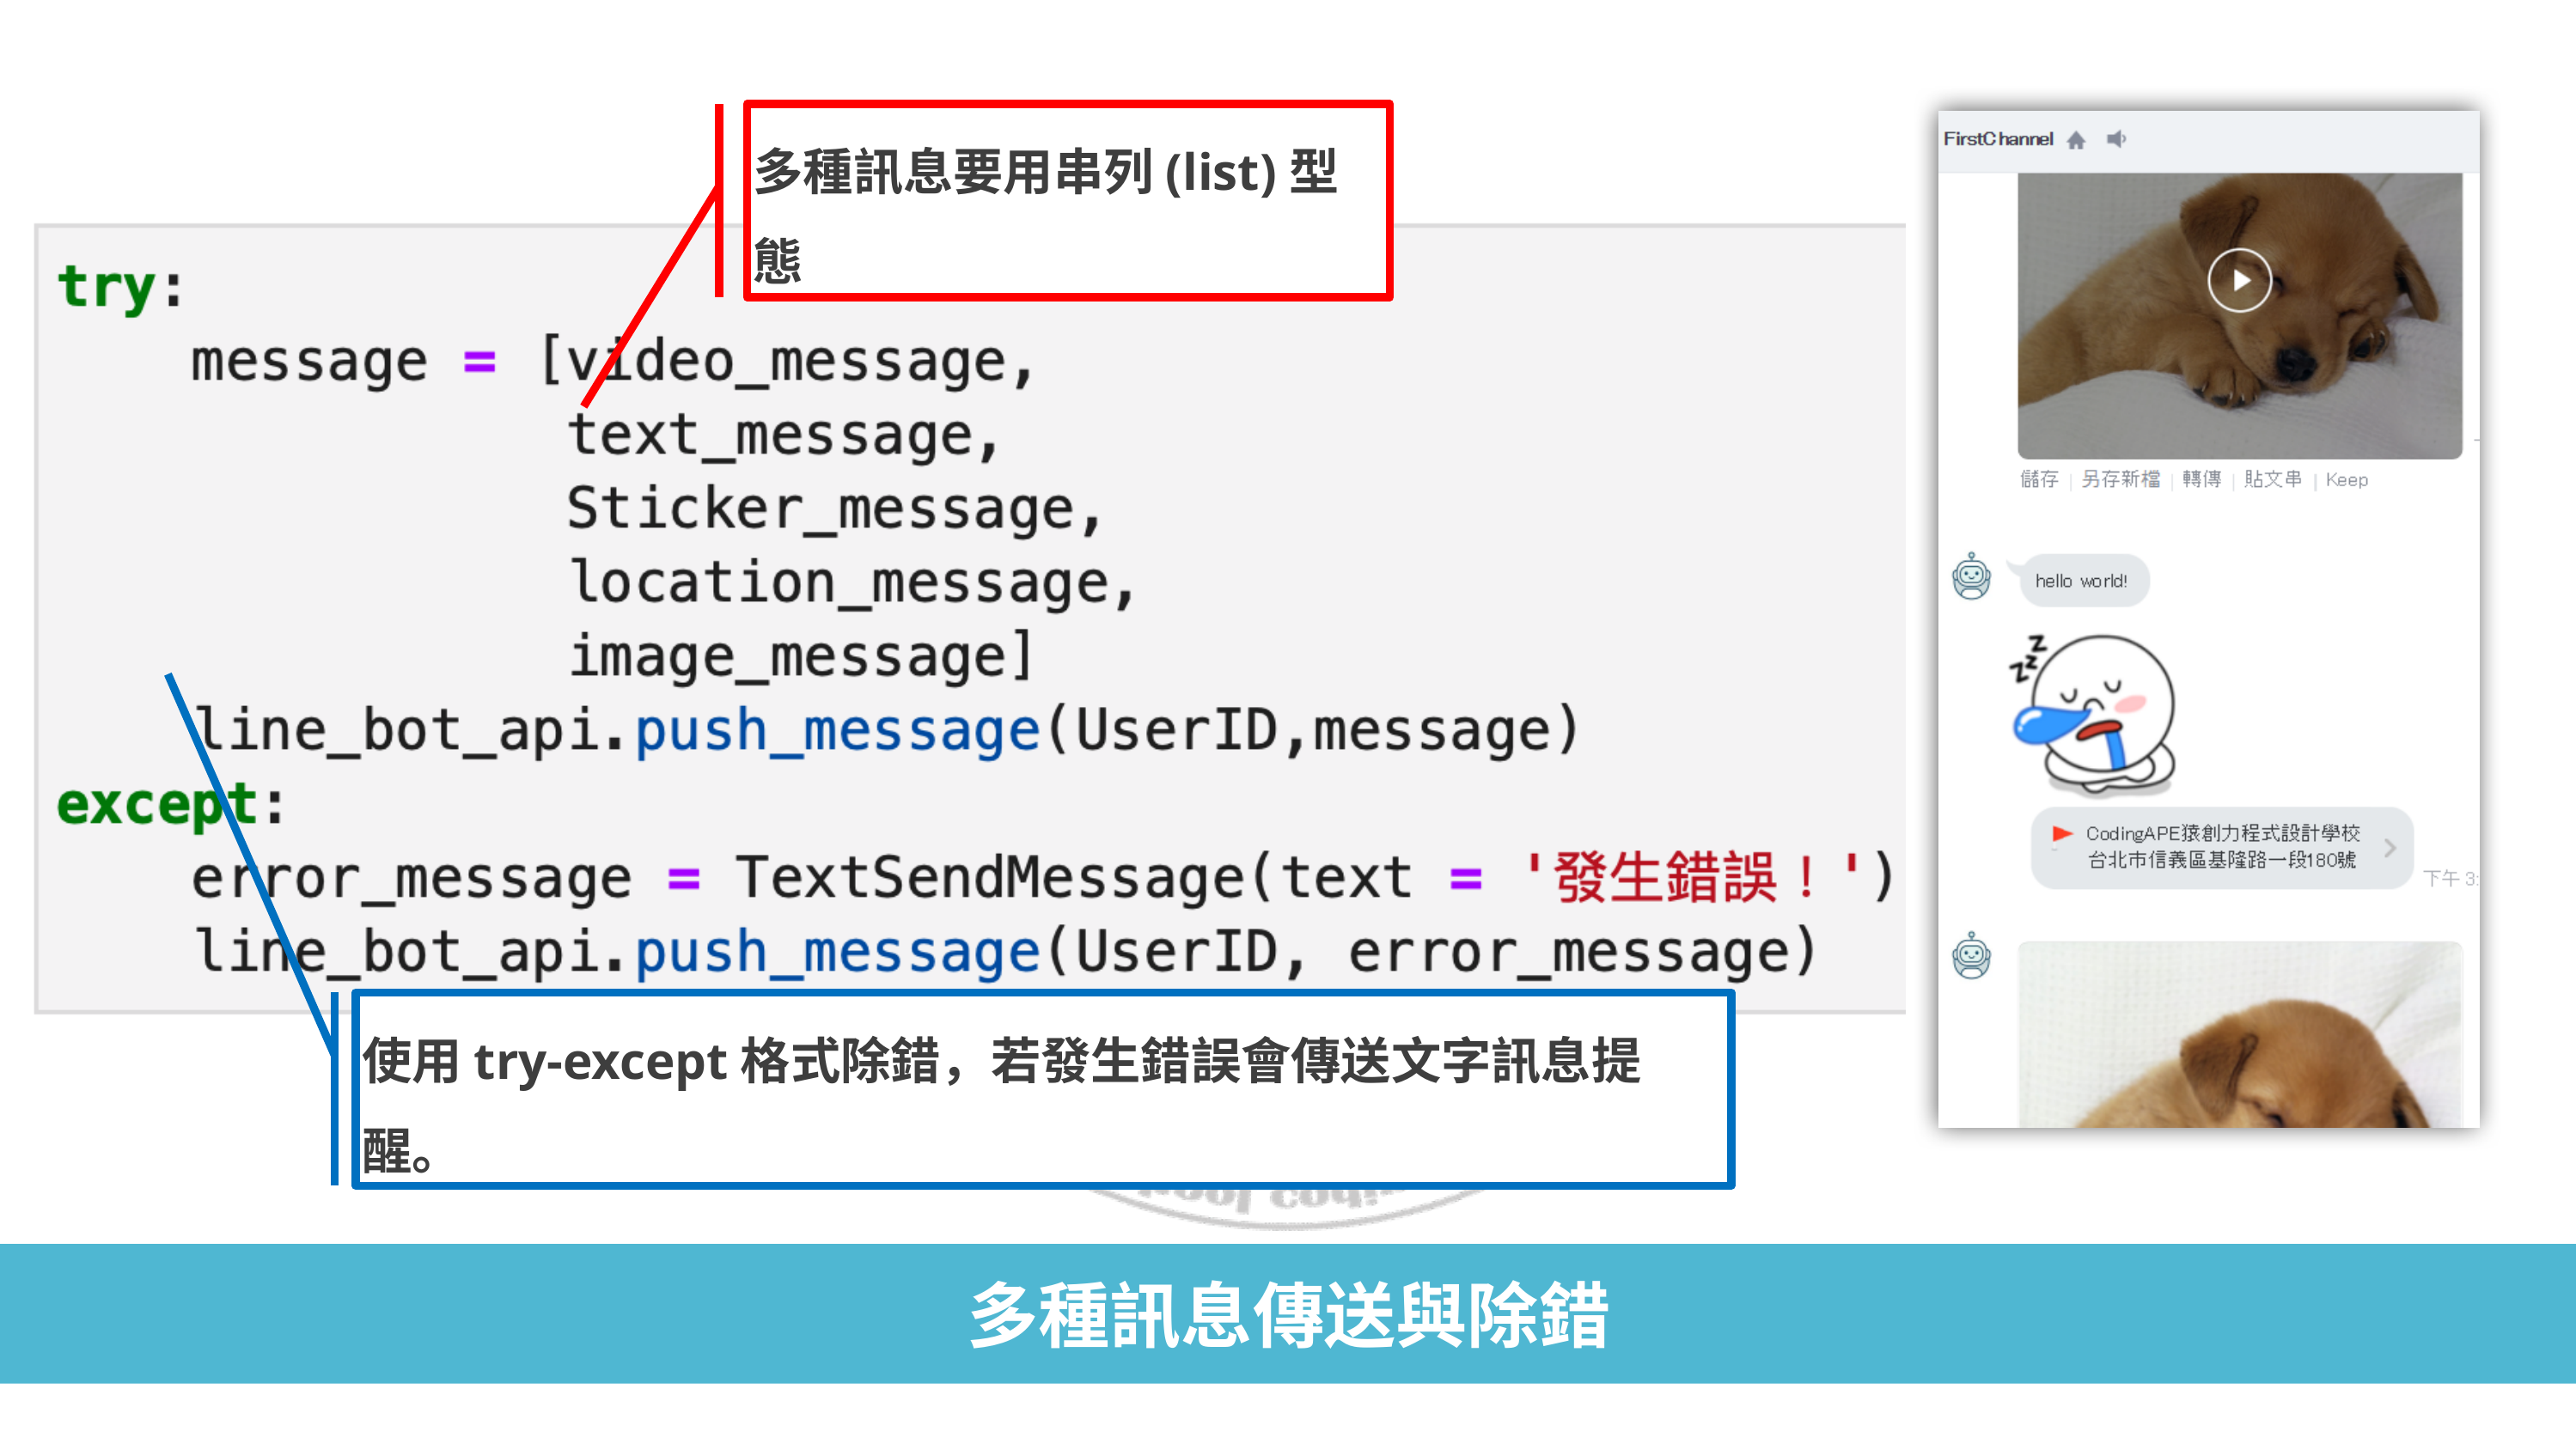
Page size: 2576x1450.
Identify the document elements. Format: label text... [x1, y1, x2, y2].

picture [25, 216, 1906, 1233]
text_box 多種訊息要用串列(list)型態 [747, 104, 1390, 213]
text_box 使用try-except格式除錯，若發生錯誤會傳送文字訊息提醒。 [355, 1034, 1731, 1186]
list 多種訊息傳送與除錯 [0, 1244, 2576, 1384]
picture [1938, 111, 2480, 1128]
